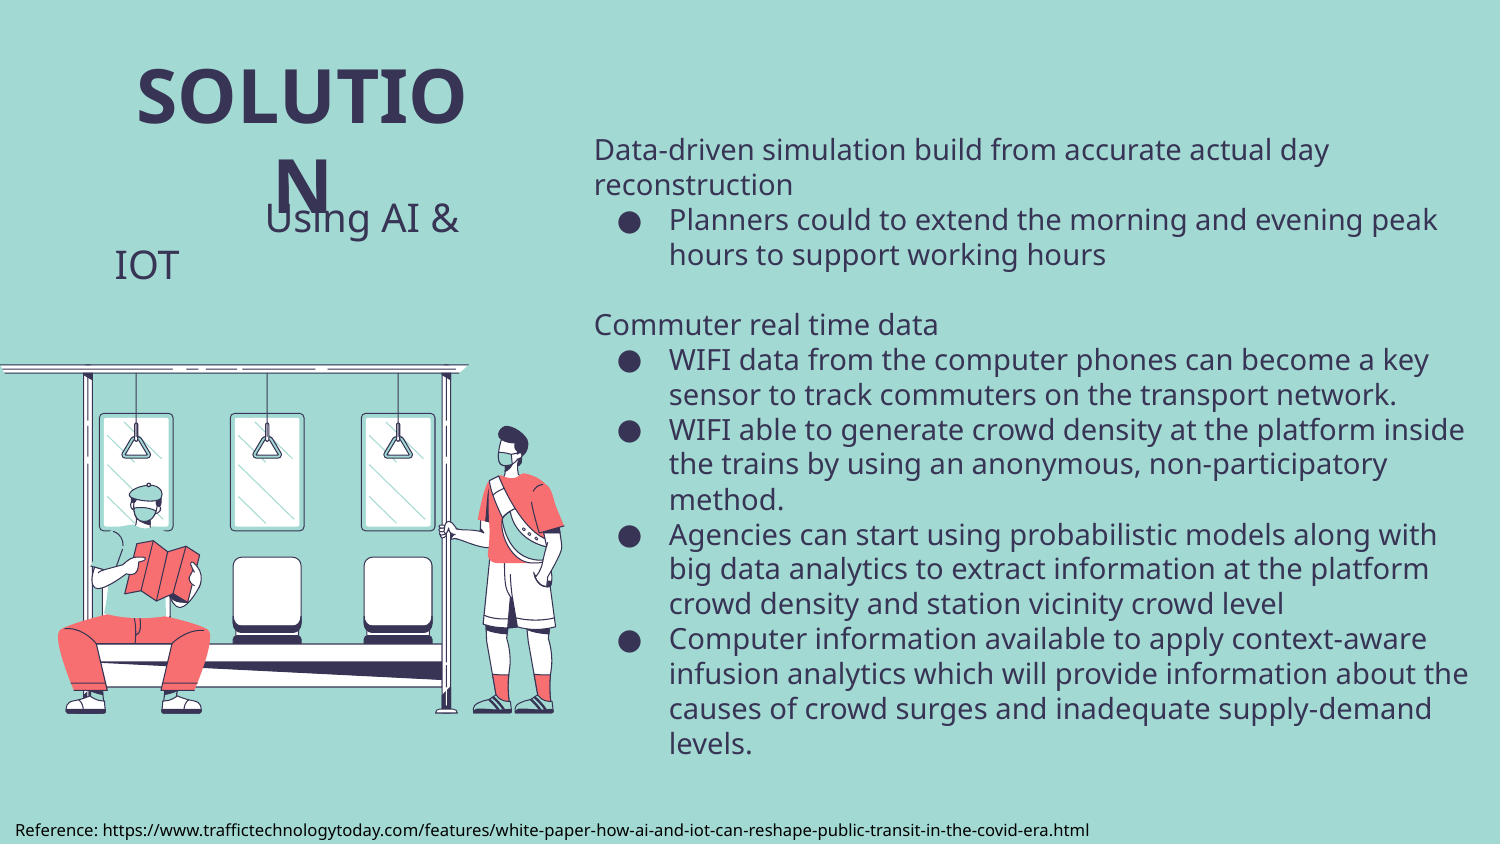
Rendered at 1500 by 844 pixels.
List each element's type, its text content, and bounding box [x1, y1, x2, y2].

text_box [0, 364, 565, 714]
text_box Data-driven simulation build from accurate actual day reconstruction Planners could to extend the morning and evening peak hours to support working hours Commuter real time data WIFI data from the computer phones can become a key sensor to track commuters on the transport network. WIFI able to generate crowd density at the platform inside the trains by using an anonymous, non-participatory method. Agencies can start using probabilistic models along with big data analytics to extract information at the platform crowd density and station vicinity crowd level Computer information available to apply context-aware infusion analytics which will provide information about the causes of crowd surges and inadequate supply-demand levels. [578, 46, 1500, 756]
text_box Reference: https://www.traffictechnologytoday.com/features/white-paper-how-ai-and-iot-can-reshape-public-transit-in-the-covid-era.html [0, 804, 1376, 844]
text_box SOLUTION [99, 101, 506, 175]
text_box Using AI & IOT [99, 192, 506, 295]
